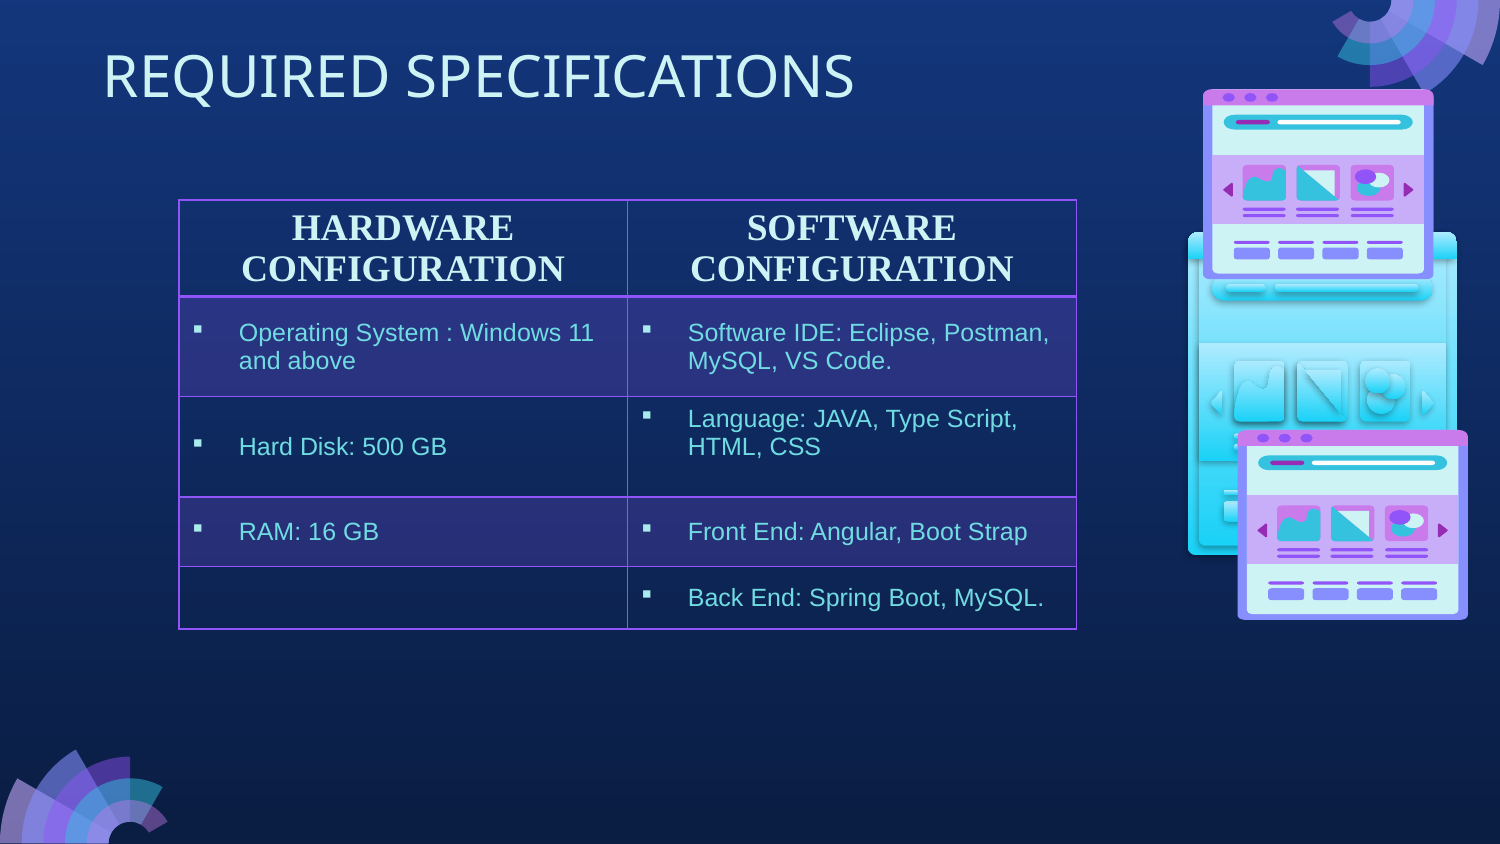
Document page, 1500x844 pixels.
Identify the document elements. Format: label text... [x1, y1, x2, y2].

table_cell Software IDE: Eclipse, Postman, MySQL, VS Code. [628, 298, 1076, 396]
table_cell [180, 567, 627, 628]
table_cell Front End: Angular, Boot Strap [628, 498, 1076, 566]
table_cell Language: JAVA, Type Script, HTML, CSS [628, 397, 1076, 496]
table_cell Back End: Spring Boot, MySQL. [628, 567, 1076, 628]
table_cell Operating System : Windows 11 and above [180, 298, 627, 396]
table_header SOFTWARE CONFIGURATION [628, 201, 1076, 295]
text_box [1187, 231, 1458, 556]
table_header HARDWARE CONFIGURATION [180, 201, 627, 295]
table_cell RAM: 16 GB [180, 498, 627, 566]
table_cell Hard Disk: 500 GB [180, 397, 627, 496]
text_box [1237, 429, 1469, 621]
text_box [1202, 89, 1434, 280]
title REQUIRED SPECIFICATIONS [87, 23, 1352, 119]
